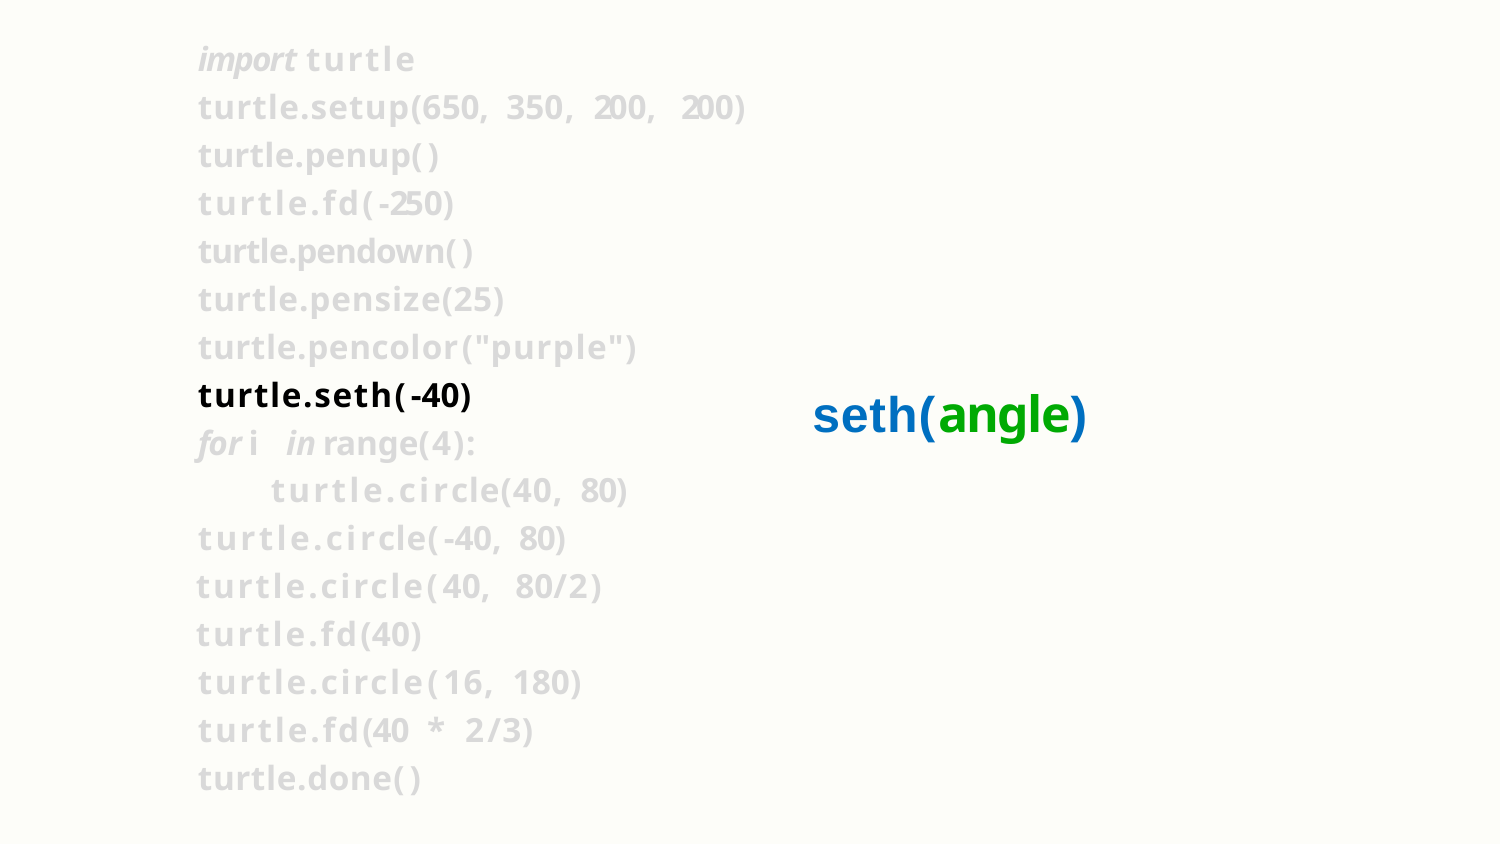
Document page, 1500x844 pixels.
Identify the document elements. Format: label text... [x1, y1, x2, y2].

text_box seth(angle) [810, 382, 1098, 443]
text_box import turtle turtle.setup(650, 350, 200, 200) turtle.penup() turtle.fd(-250) turtle.pendown() turtle.pensize(25) turtle.pencolor("purple") turtle.seth(-40) for i in range(4): turtle.circle(40, 80) turtle.circle(-40, 80) turtle.circle(40, 80/2) turtle.fd(40) turtle.circle(16, 180) turtle.fd(40 * 2/3) turtle.done() [195, 38, 784, 797]
text_box [183, 8, 819, 819]
